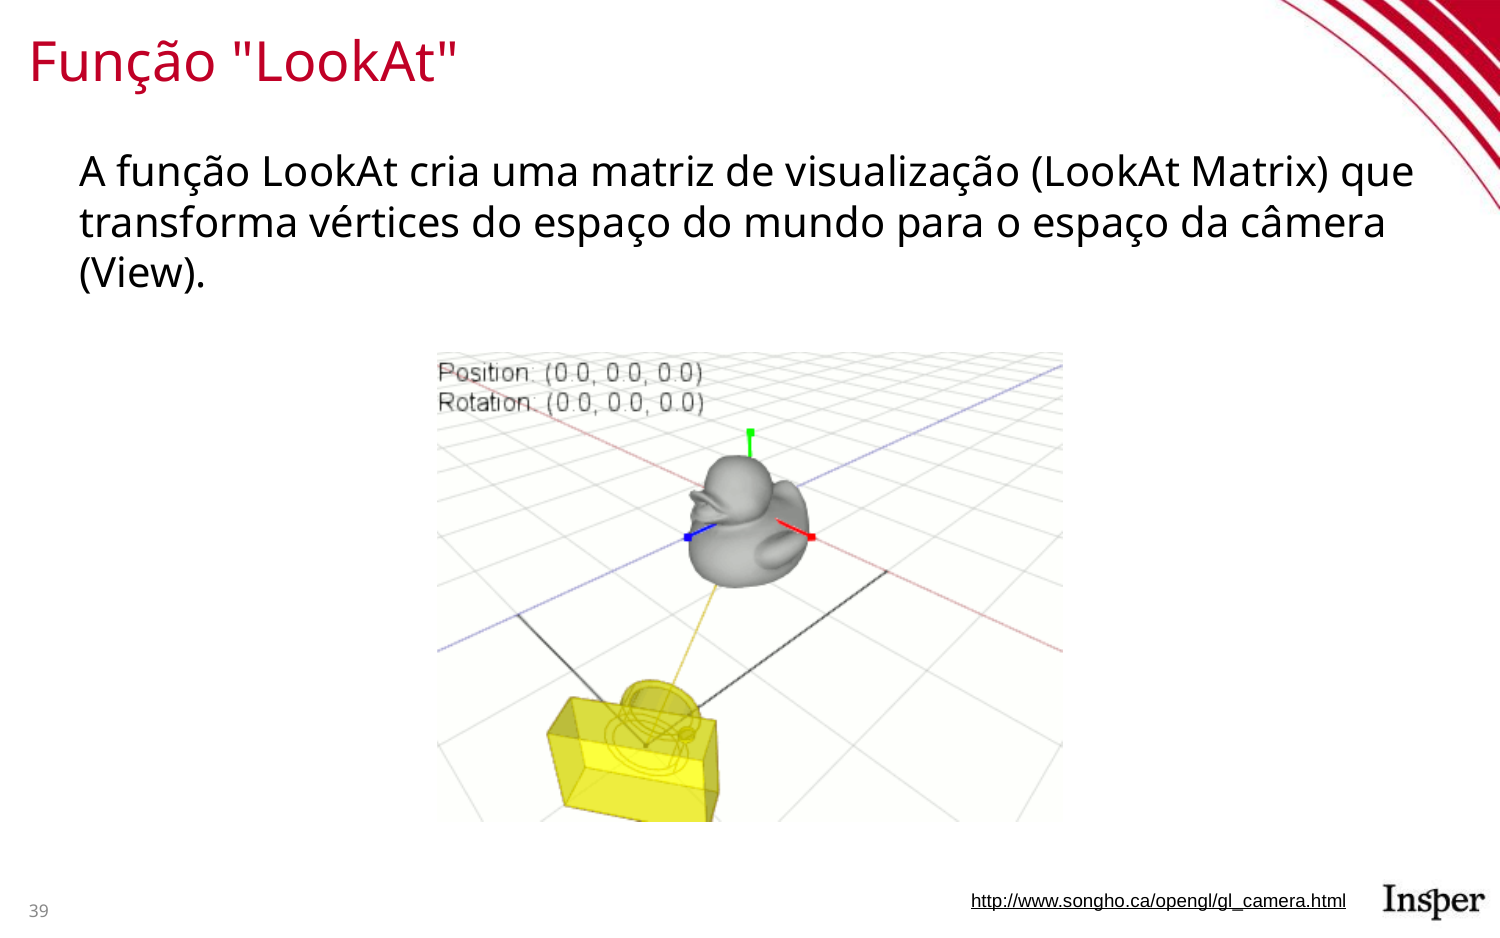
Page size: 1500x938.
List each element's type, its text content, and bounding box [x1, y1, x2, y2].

picture [249, 0, 1500, 938]
slide_number 39 [0, 887, 78, 938]
list A função LookAt cria uma matriz de visualização (LookAt Matrix) que transforma vértices do espaço do mundo para o espaço da câmera (View). [64, 137, 1447, 319]
title Função "LookAt" [13, 18, 1397, 104]
text_box http://www.songho.ca/opengl/gl_camera.html [777, 876, 1367, 923]
